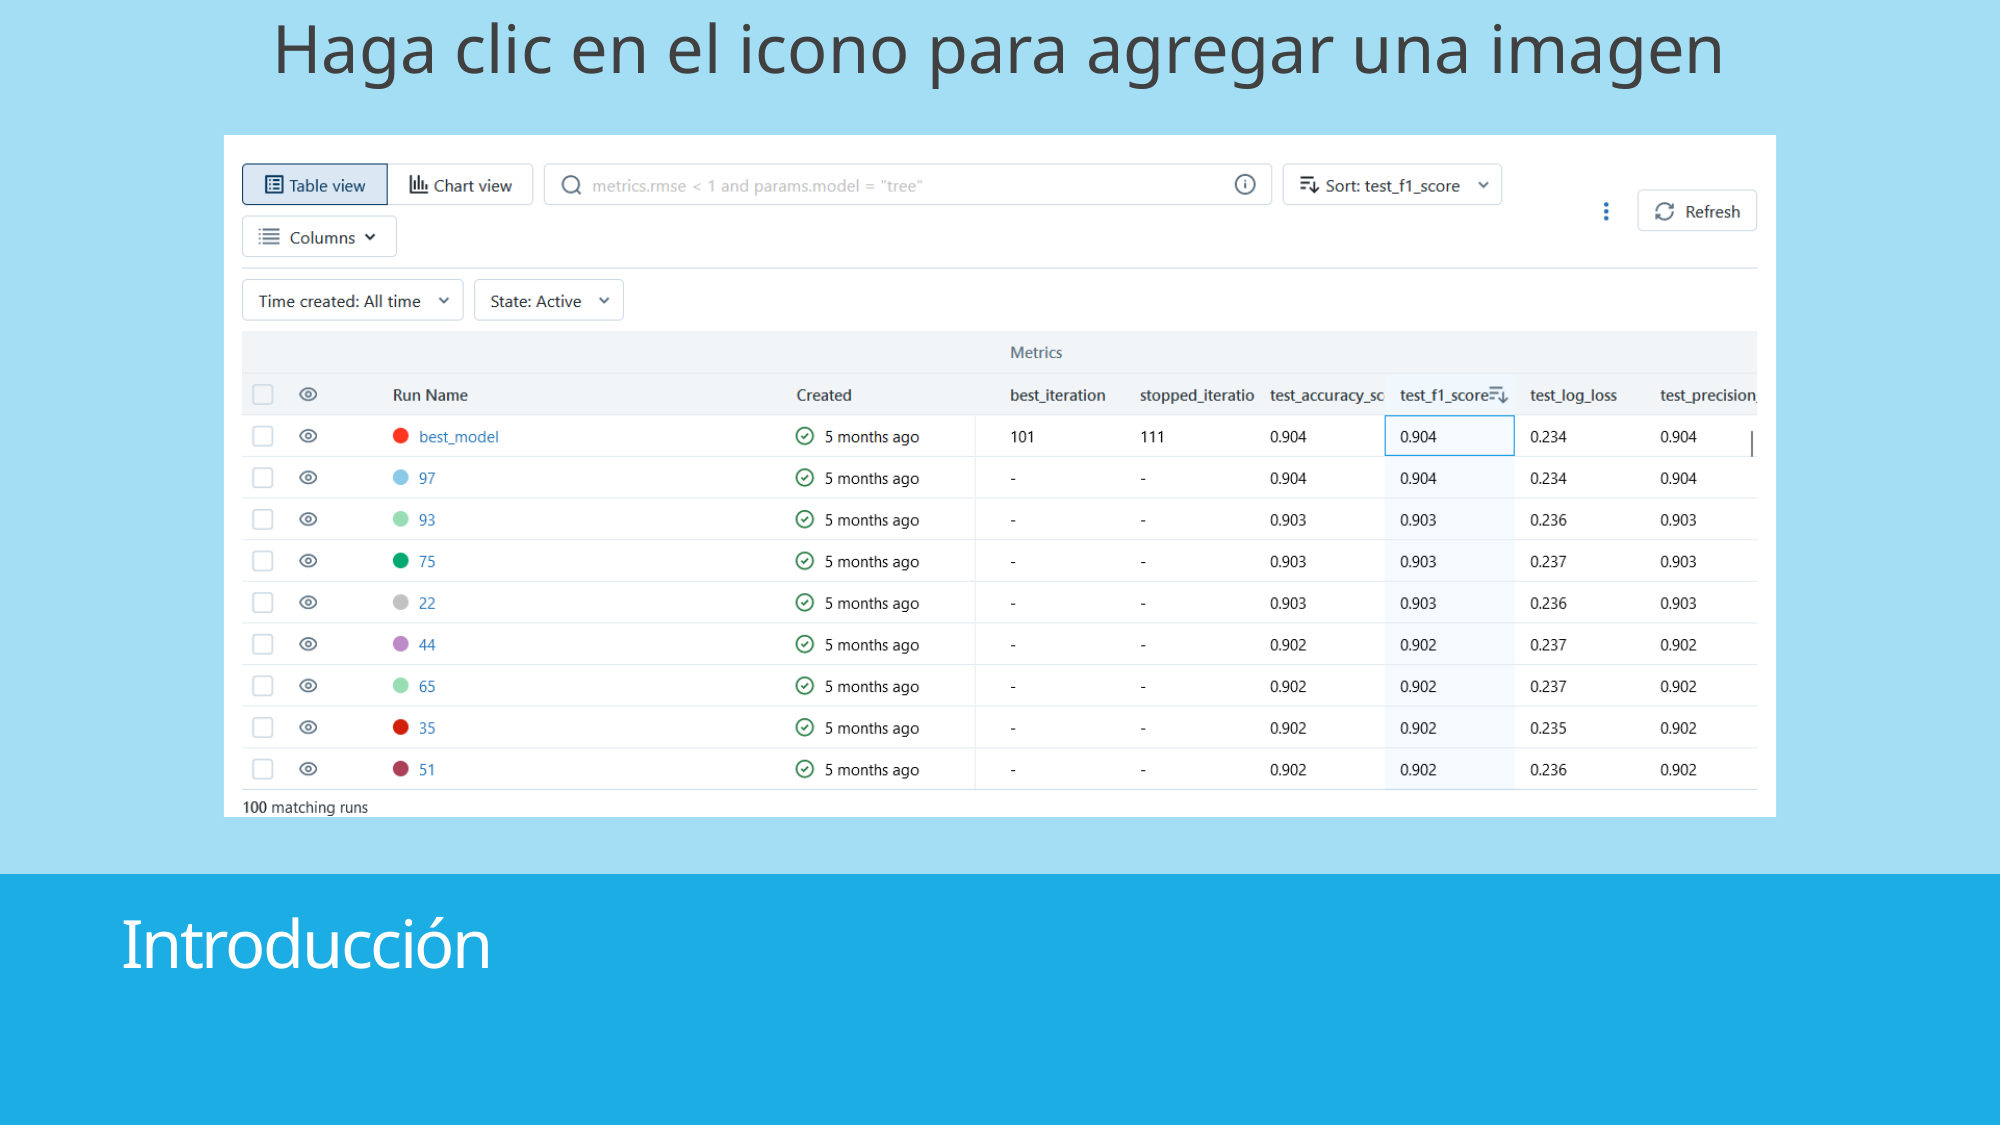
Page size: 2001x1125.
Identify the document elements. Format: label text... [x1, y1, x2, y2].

picture [0, 0, 2000, 875]
title Introducción [106, 888, 1875, 990]
